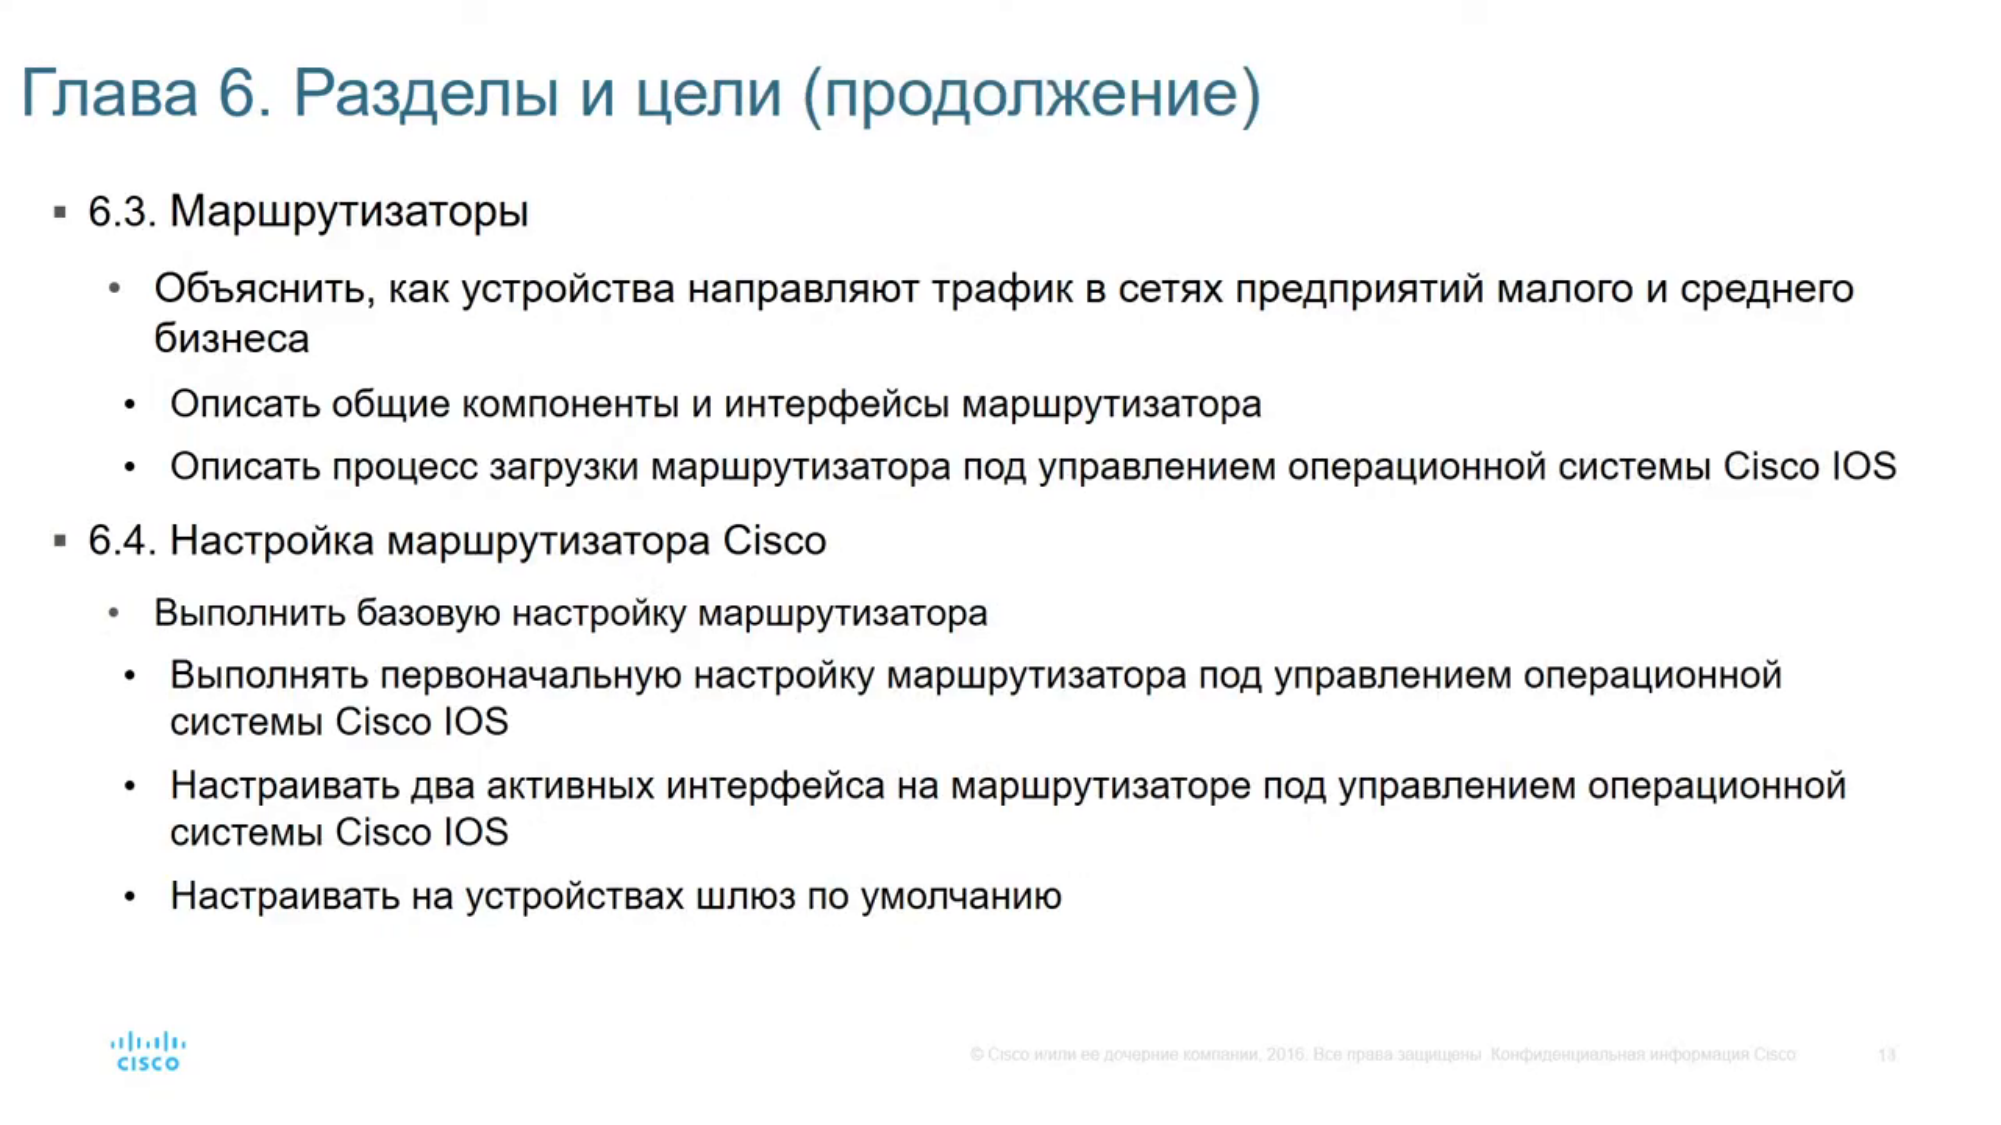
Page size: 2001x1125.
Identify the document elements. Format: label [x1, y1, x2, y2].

list [0, 0, 2000, 1125]
